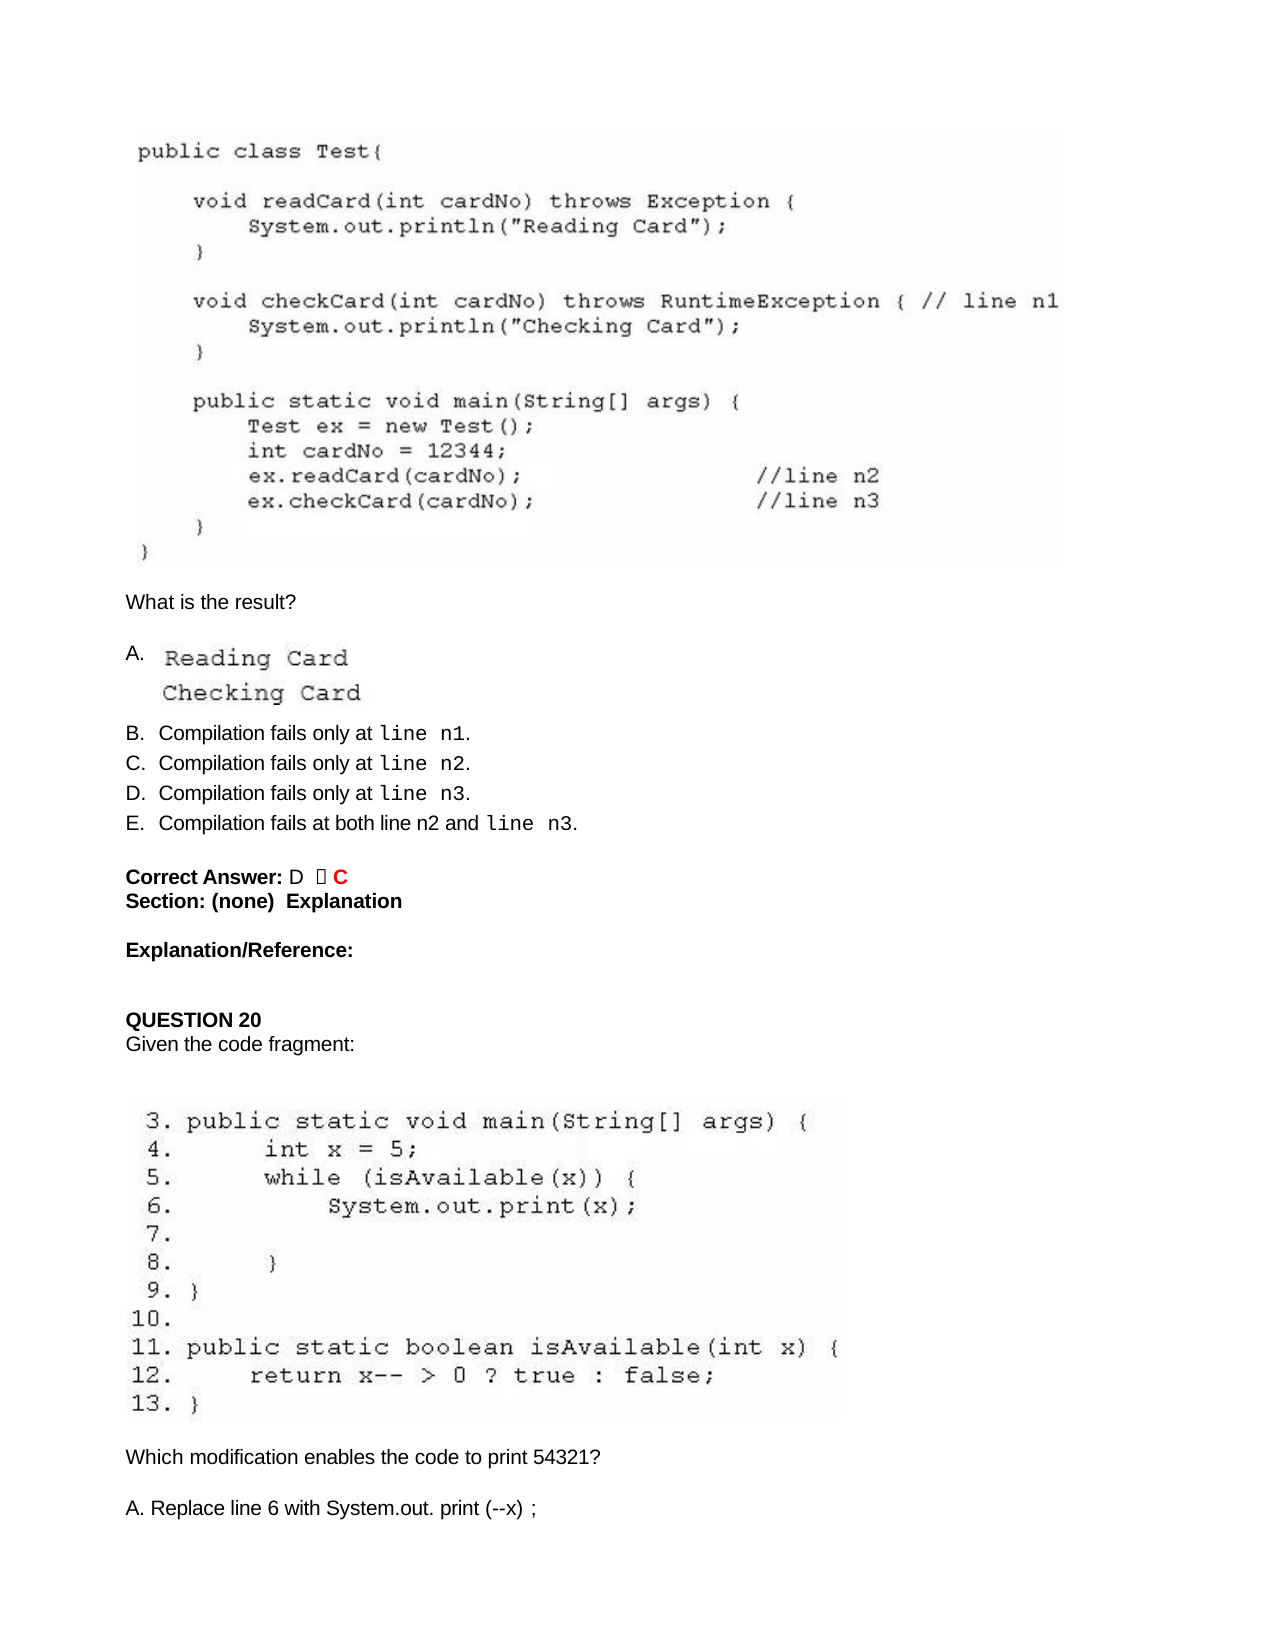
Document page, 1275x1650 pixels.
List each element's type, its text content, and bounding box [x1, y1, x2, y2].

text_box Which modification enables the code to print 54321? A. Replace line 6 with System.out. print (--x) ; [123, 1441, 611, 1520]
text_box [127, 1097, 843, 1422]
text_box [136, 127, 1065, 567]
text_box What is the result? A. Compilation fails only at line n1. Compilation fails only at line n2. Compilation fails only at line n3. Compilation fails at both line n2 and line n3. Correct Answer: D  C Section: (none) Explanation Explanation/Reference: QUESTION 20 Given the code fragment: [123, 586, 725, 1056]
